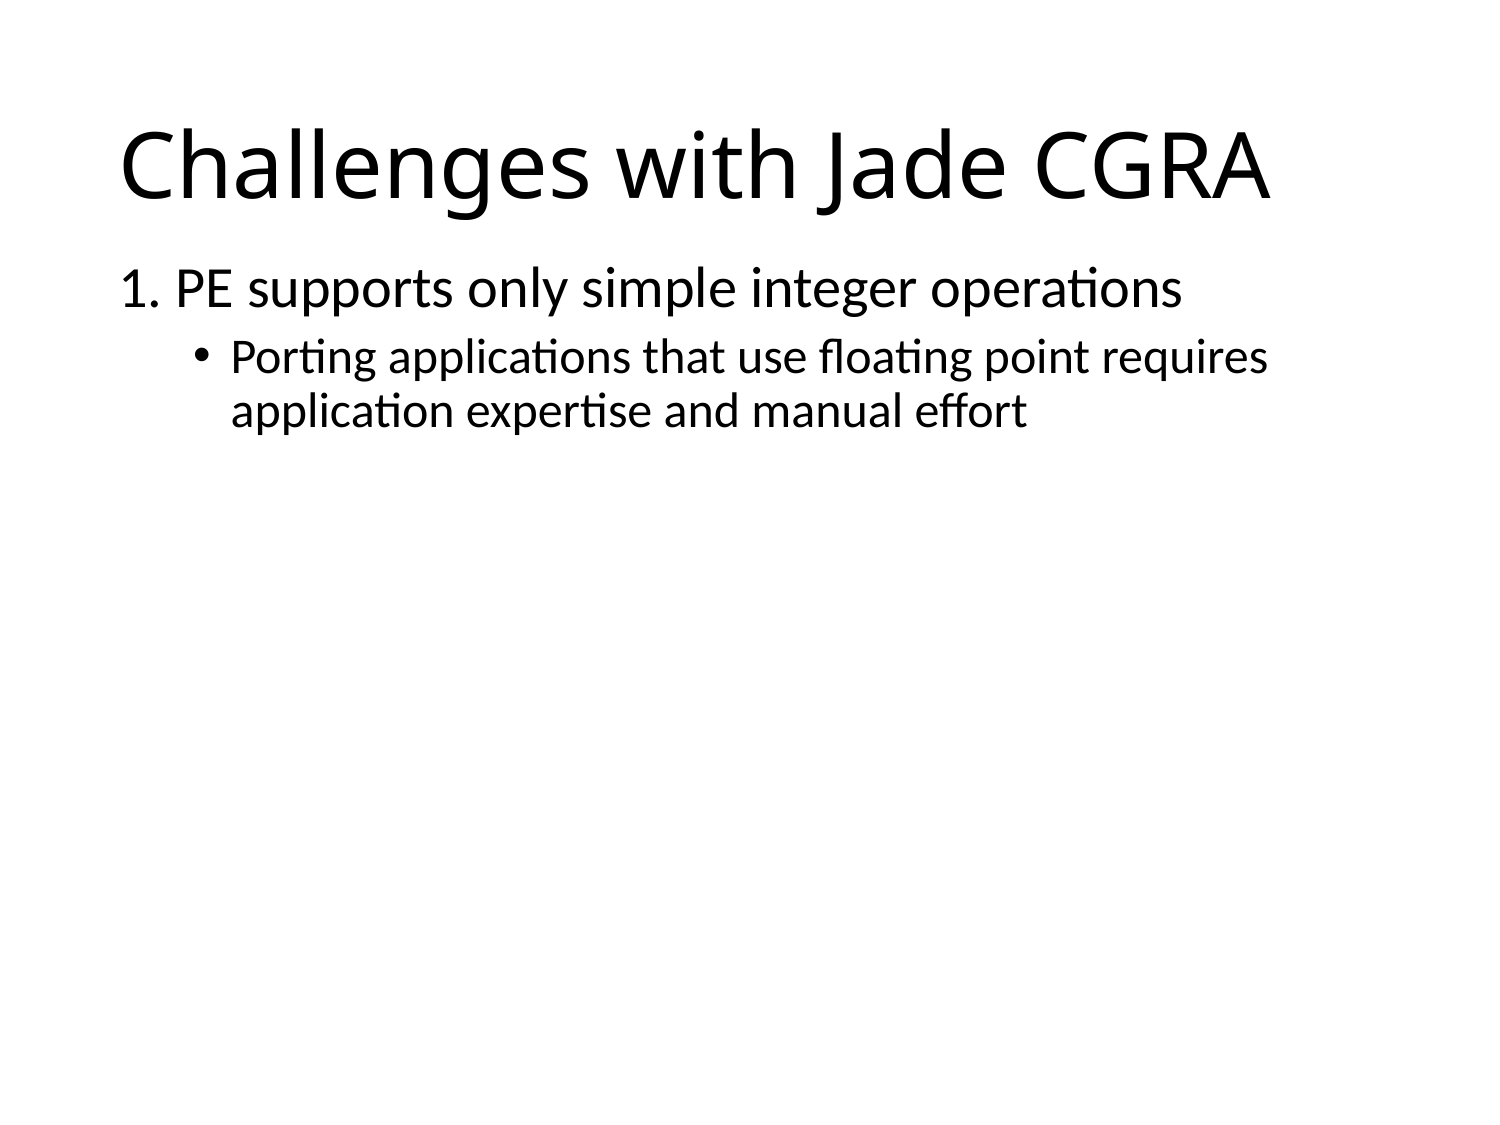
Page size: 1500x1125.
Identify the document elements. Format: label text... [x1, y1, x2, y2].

title Challenges with Jade CGRA [103, 59, 1397, 249]
list 1. PE supports only simple integer operations Porting applications that use floating point requires application expertise and manual effort [103, 249, 1397, 1014]
